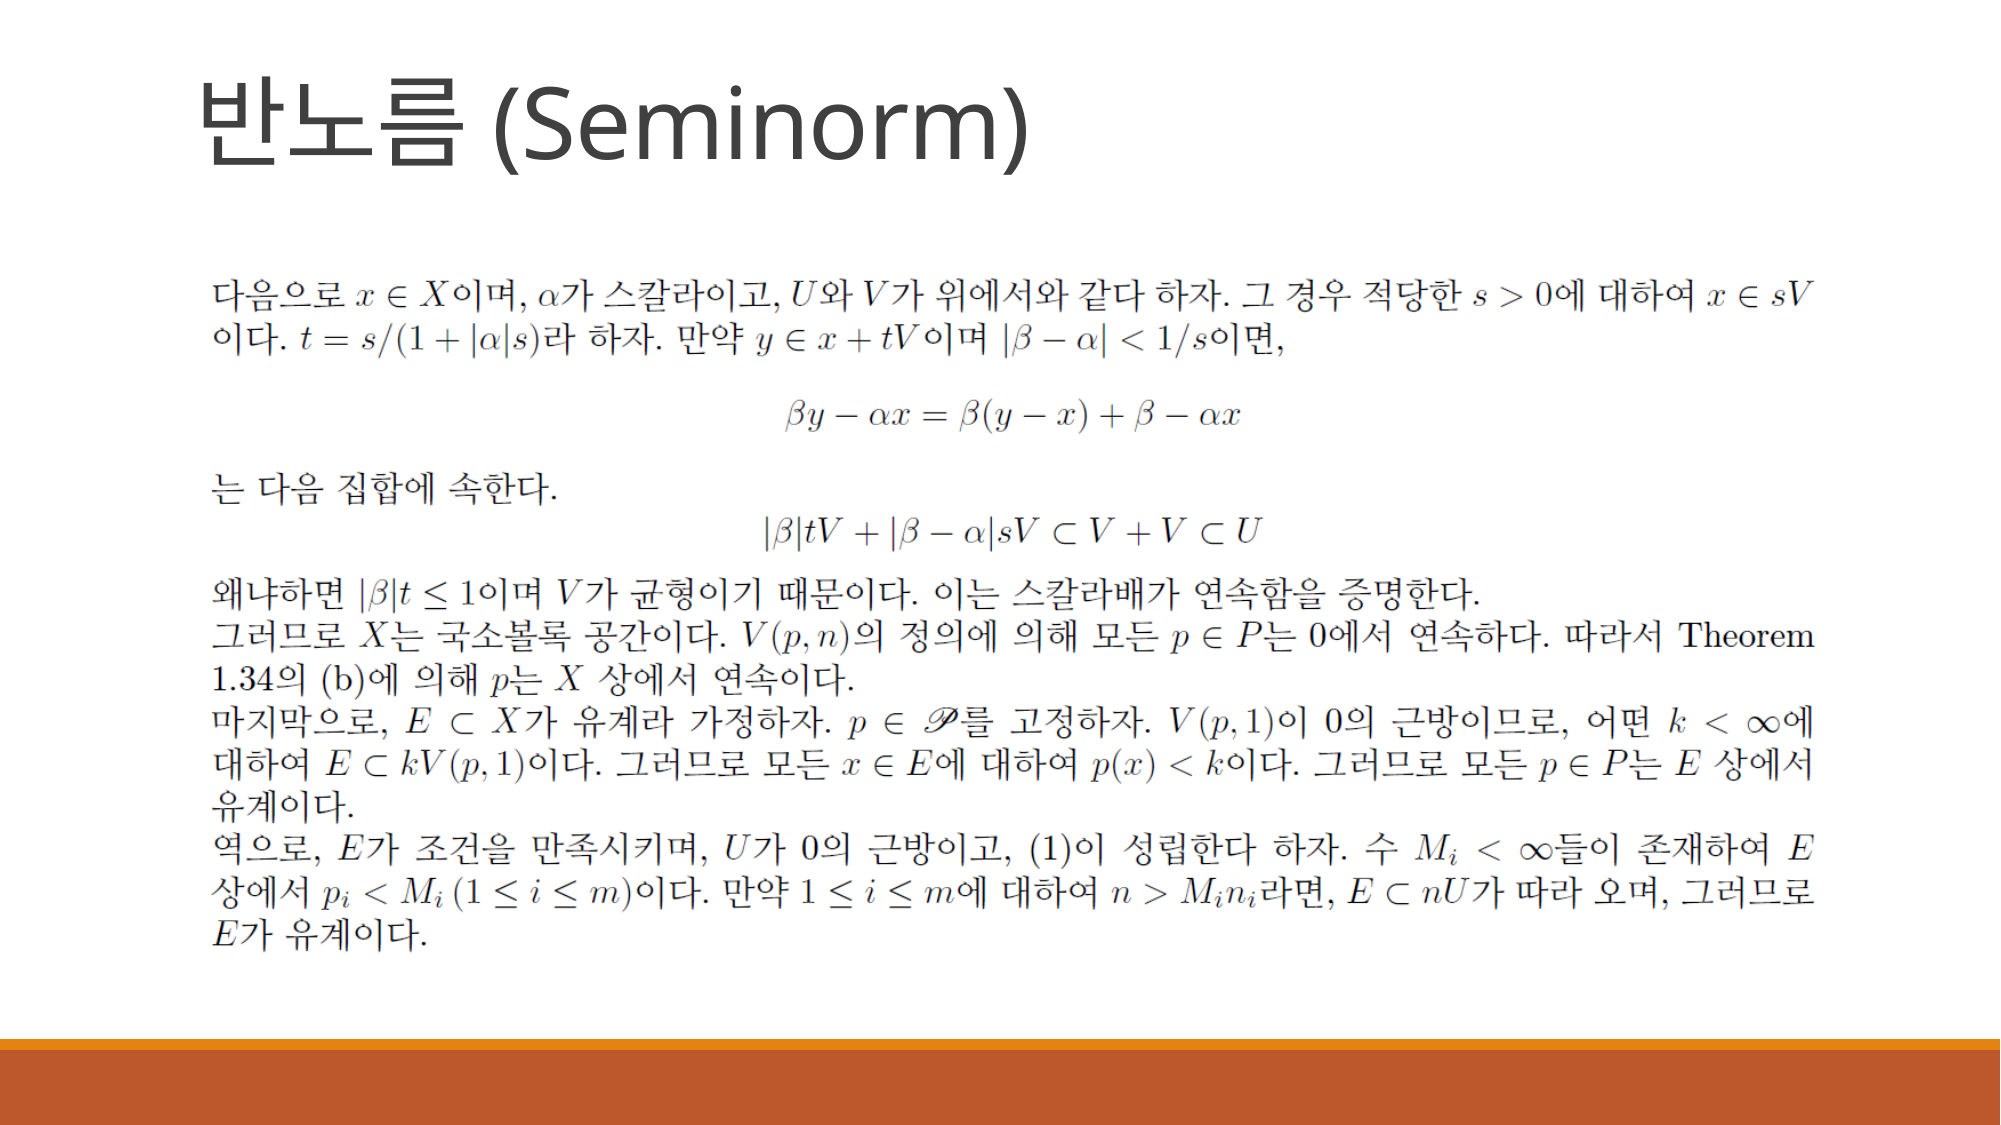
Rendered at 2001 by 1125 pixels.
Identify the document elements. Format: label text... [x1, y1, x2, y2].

picture [186, 274, 1844, 958]
title 반노름(Seminorm) [180, 47, 1830, 188]
